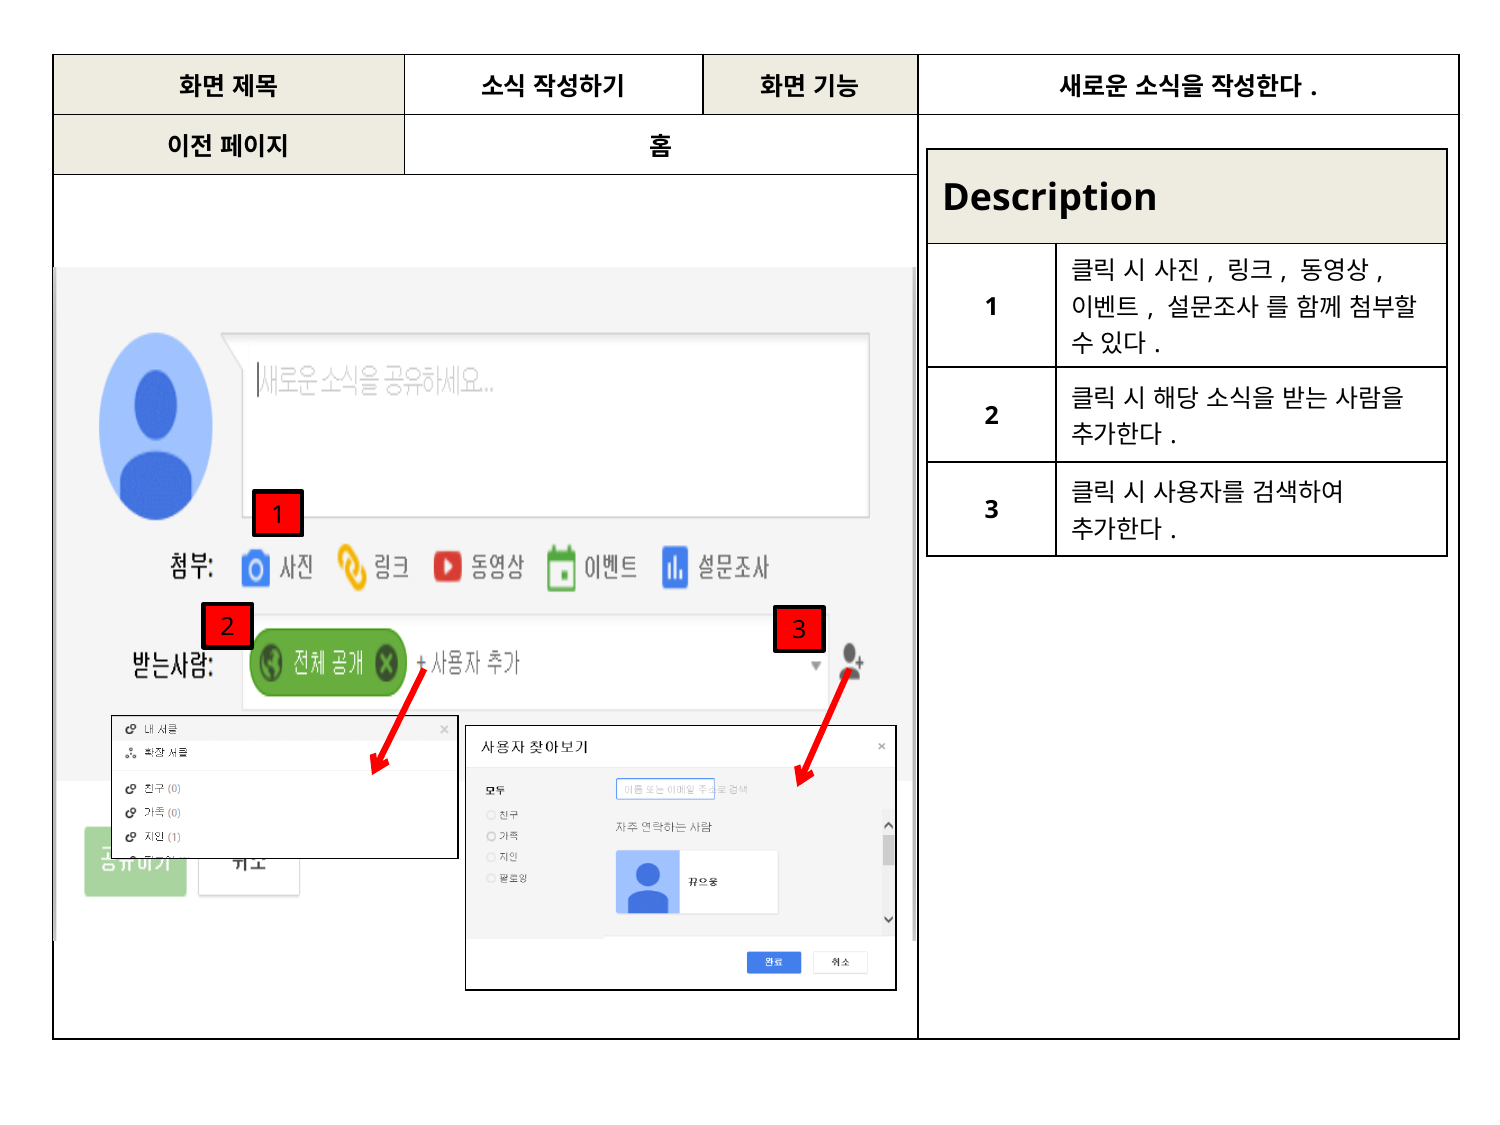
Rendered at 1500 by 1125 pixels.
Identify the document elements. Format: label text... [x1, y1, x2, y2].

table_header 새로운 소식을 작성한다. [919, 55, 1458, 114]
table_cell 홈 [405, 115, 917, 174]
picture [52, 266, 916, 990]
table_cell 클릭 시 해당 소식을 받는 사람을 추가한다. [1057, 368, 1446, 461]
table_cell 이전 페이지 [54, 115, 404, 174]
table_cell [54, 175, 917, 267]
table_cell 2 [928, 368, 1055, 461]
table_cell 3 [928, 463, 1055, 555]
table_header 화면 기능 [704, 55, 917, 114]
table_cell 클릭 시 사용자를 검색하여 추가한다. [1057, 463, 1446, 555]
table_cell 1 [928, 244, 1055, 366]
table_cell [54, 948, 917, 1038]
table_header 화면 제목 [54, 55, 404, 114]
table_cell 클릭 시 사진, 링크, 동영상, 이벤트, 설문조사 를 함께 첨부할 수 있다. [1057, 244, 1446, 366]
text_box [371, 668, 425, 776]
table_header Description [928, 150, 1446, 243]
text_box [796, 668, 850, 788]
table_cell [919, 115, 1458, 1038]
table_header 소식 작성하기 [405, 55, 702, 114]
